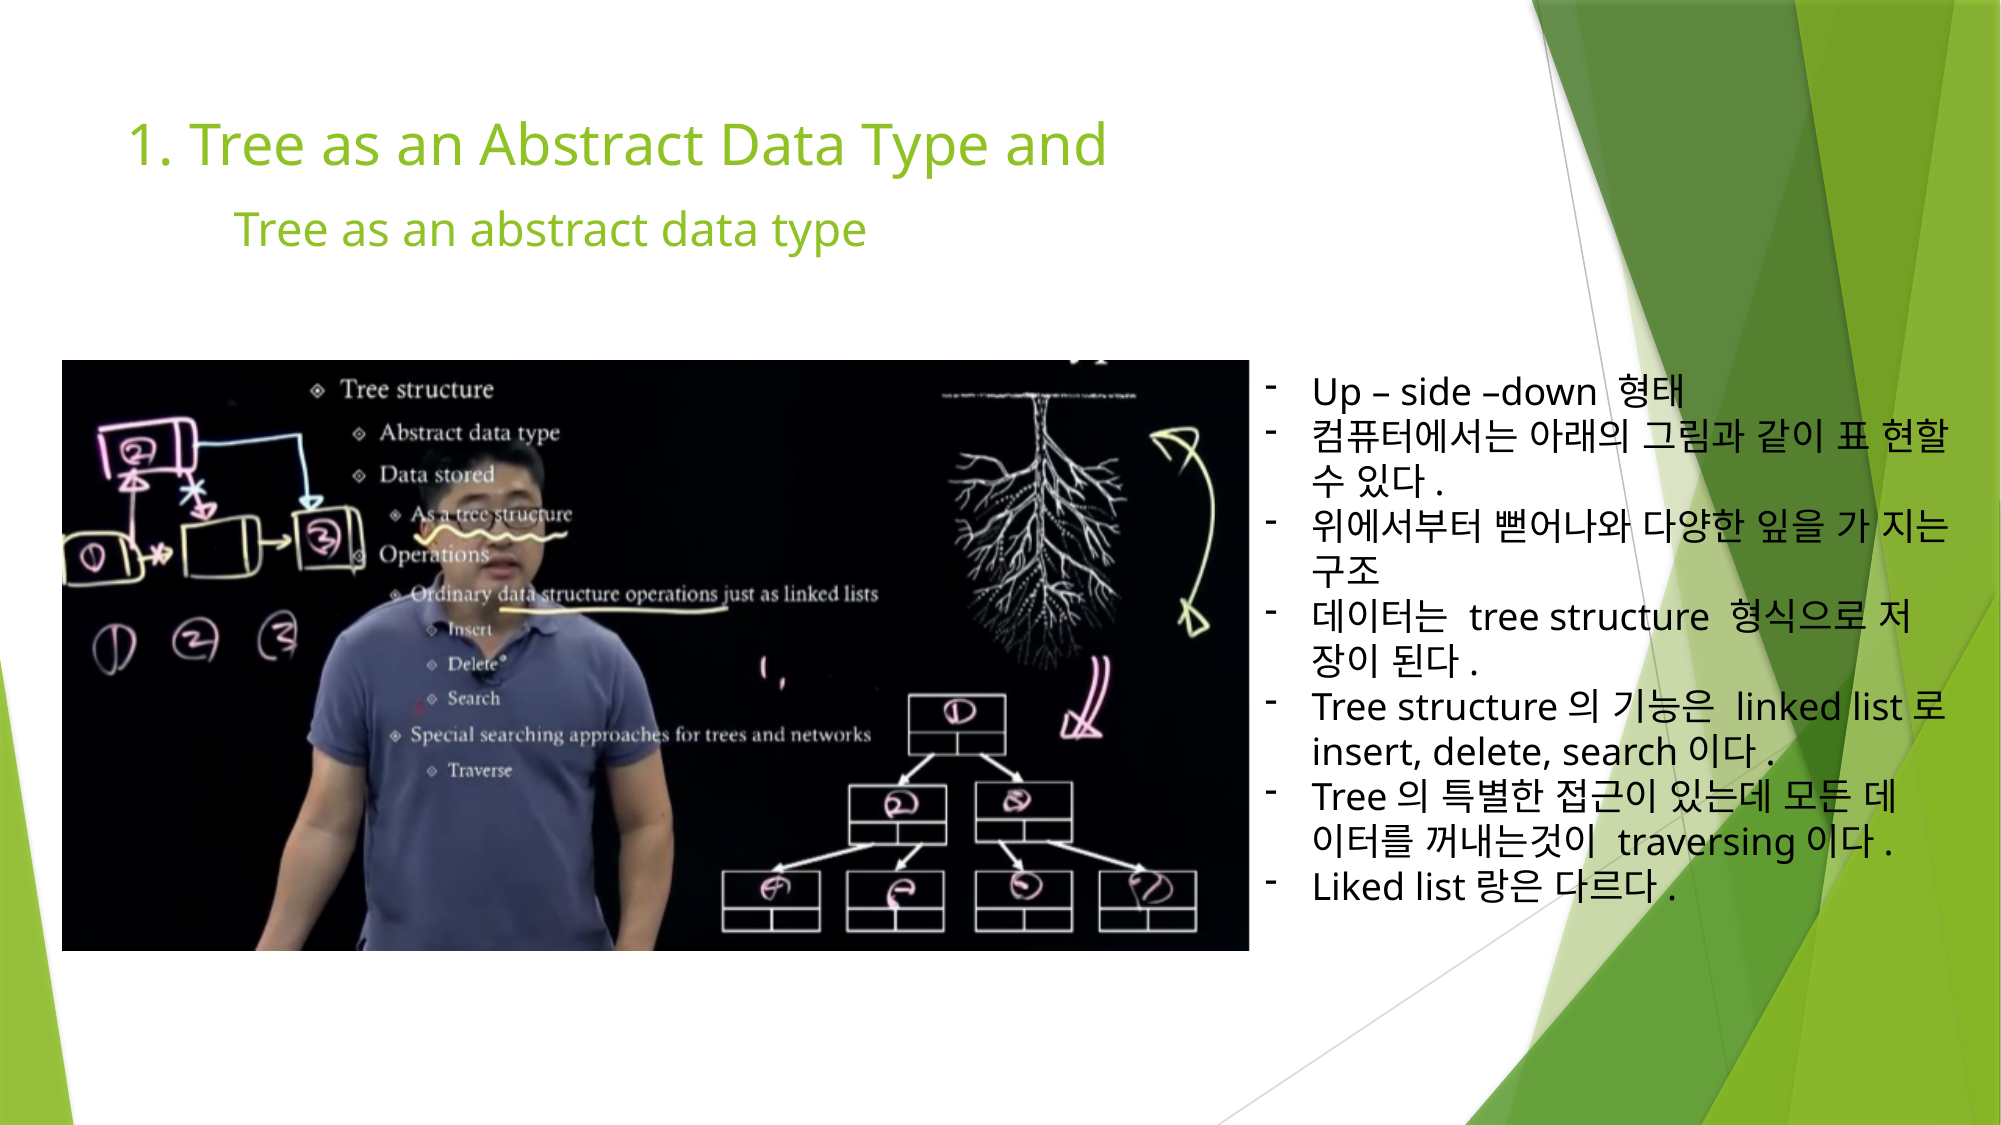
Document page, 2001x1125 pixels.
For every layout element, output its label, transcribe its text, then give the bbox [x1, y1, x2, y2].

text_box Up – side –down 형태 컴퓨터에서는 아래의 그림과 같이 표 현할 수 있다. 위에서부터 뻗어나와 다양한 잎을 가 지는 구조 데이터는 tree structure 형식으로 저 장이 된다. Tree structure의 기능은 linked list로 insert, delete, search이다. Tree의 특별한 접근이 있는데 모든 데 이터를 꺼내는것이 traversing이다. Liked list랑은 다르다. [1251, 360, 1984, 916]
text_box Tree as an abstract data type [218, 192, 1535, 264]
title 1. Tree as an Abstract Data Type and [111, 99, 1522, 185]
picture [61, 359, 1251, 952]
